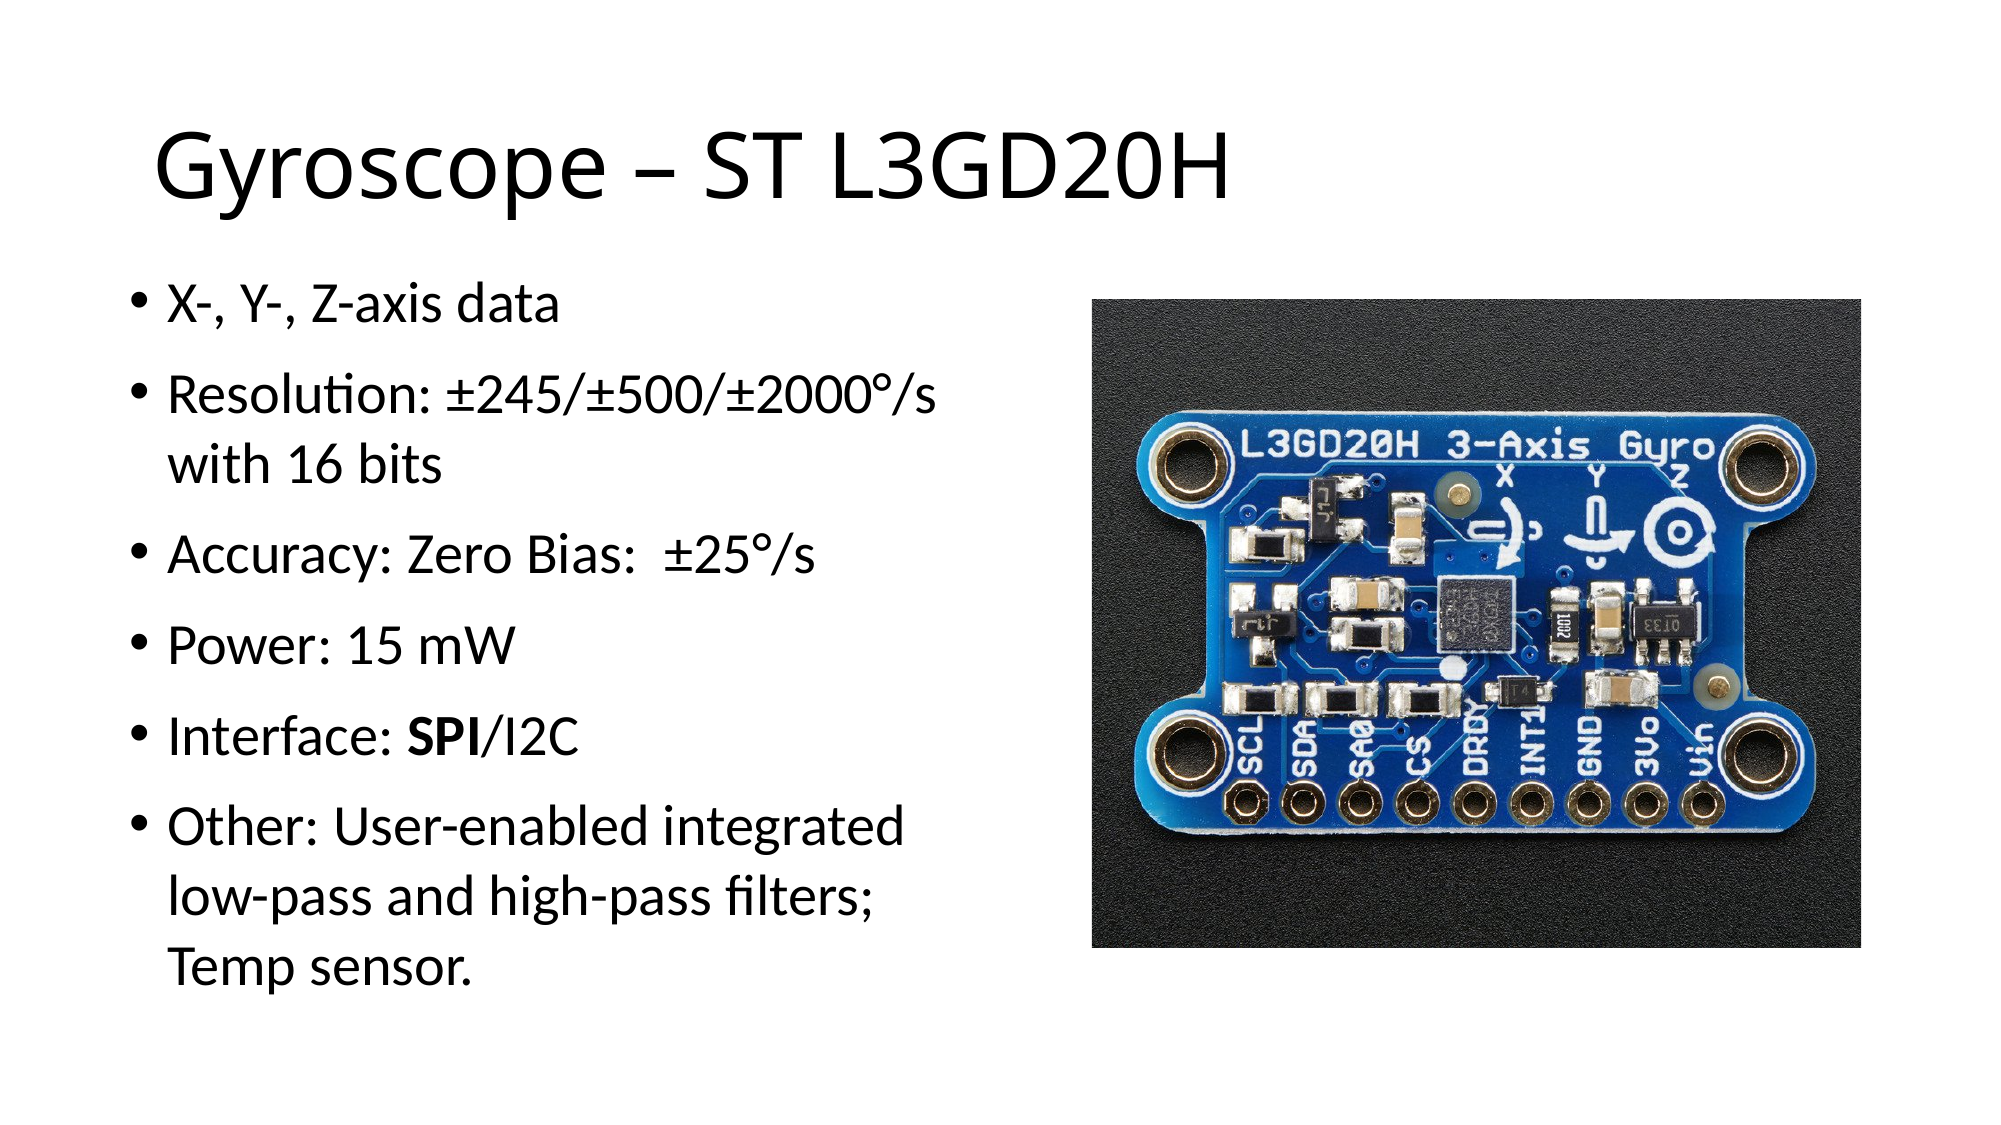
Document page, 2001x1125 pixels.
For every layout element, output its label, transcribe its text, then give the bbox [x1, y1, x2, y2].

title Gyroscope – ST L3GD20H [137, 59, 1863, 278]
picture [1091, 299, 1862, 948]
list X-, Y-, Z-axis data Resolution: ±245/±500/±2000°/s with 16 bits Accuracy: Zero Bias: ±25°/s Power: 15 mW Interface: SPI/I2C Other: User-enabled integrated low-pass and high-pass filters; Temp sensor. [114, 256, 1013, 1080]
